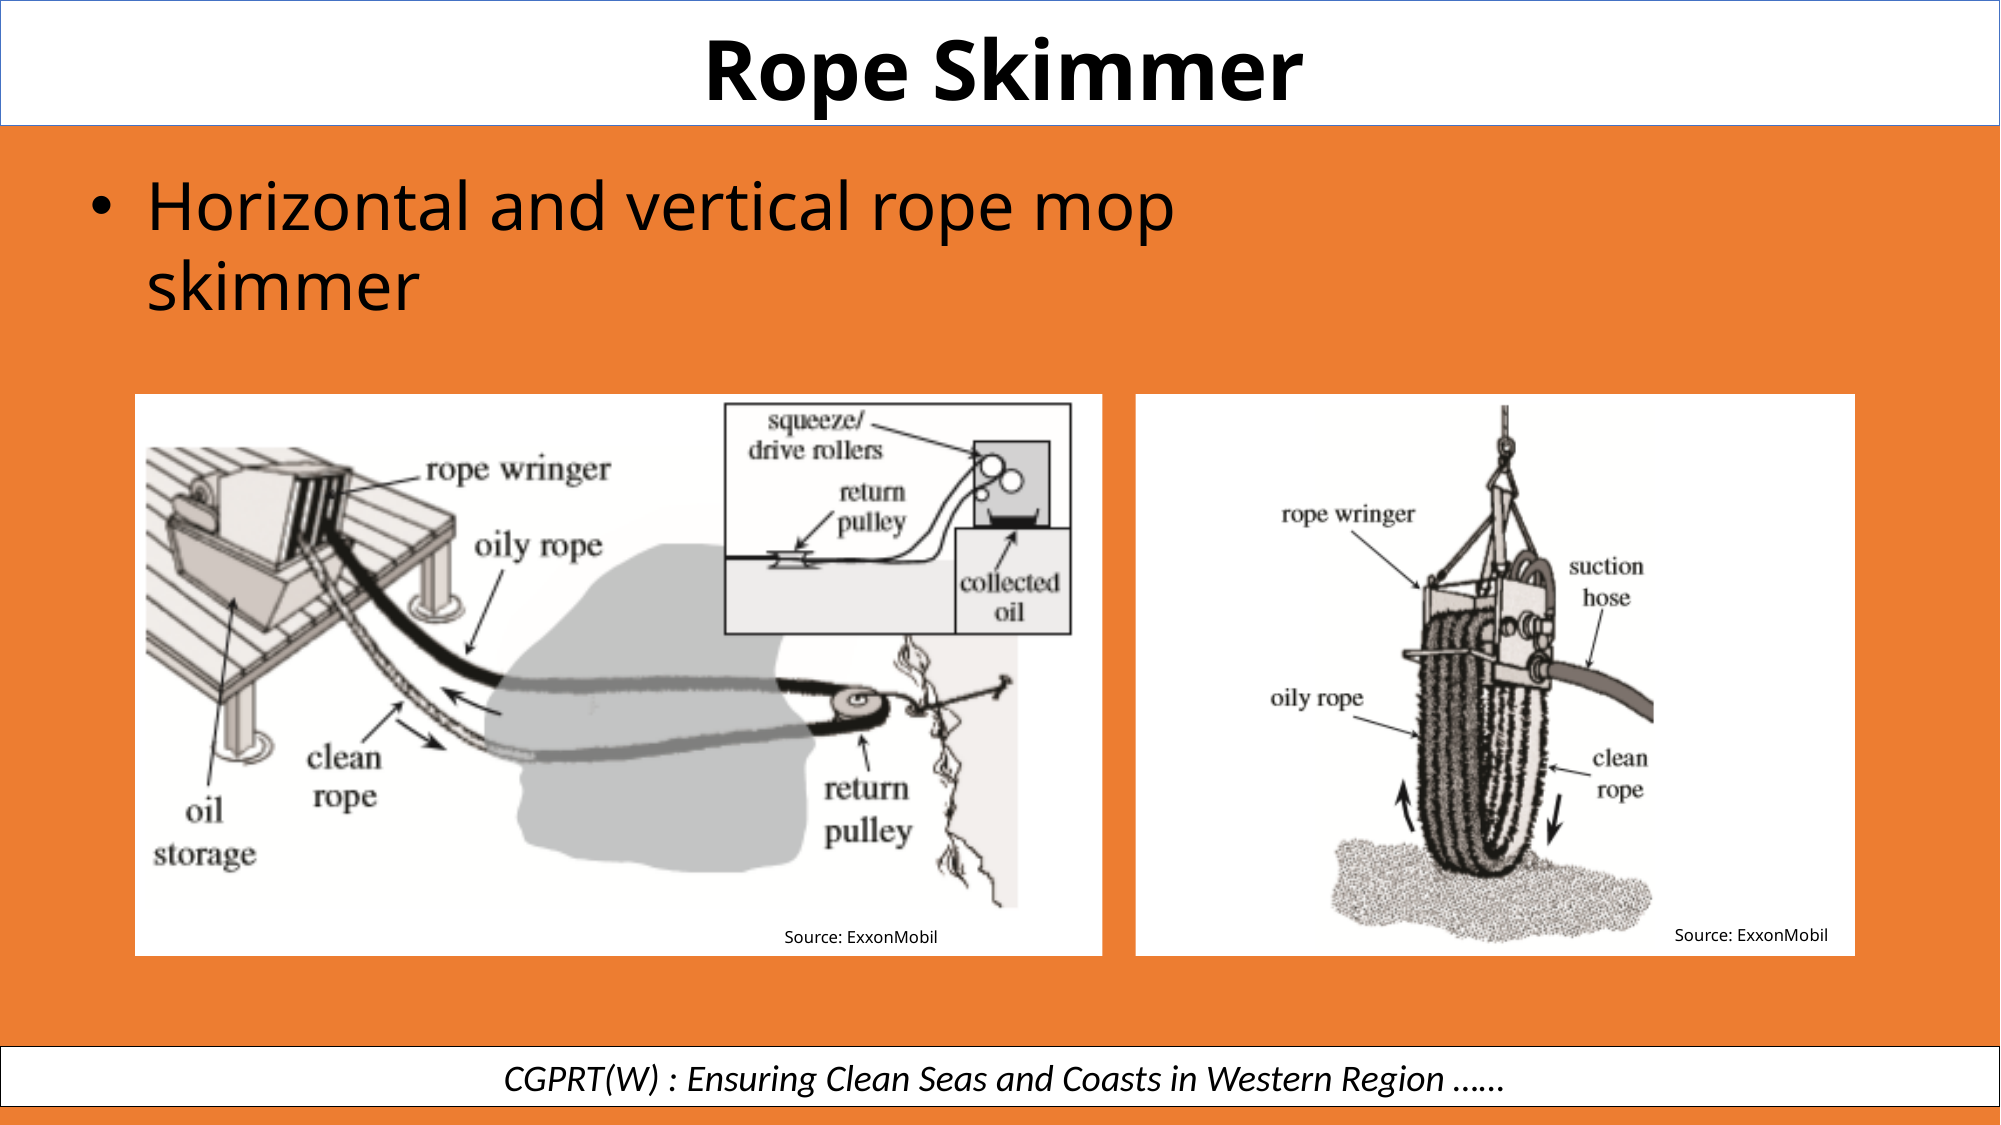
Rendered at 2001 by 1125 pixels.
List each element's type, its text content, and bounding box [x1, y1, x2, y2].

picture [135, 394, 1103, 957]
picture [1135, 394, 1856, 957]
text_box Rope Skimmer [74, 21, 1934, 114]
text_box CGPRT(W) : Ensuring Clean Seas and Coasts in Western Region …… [0, 1046, 2000, 1107]
text_box Horizontal and vertical rope mop skimmer [74, 156, 1410, 276]
text_box [0, 0, 2000, 126]
